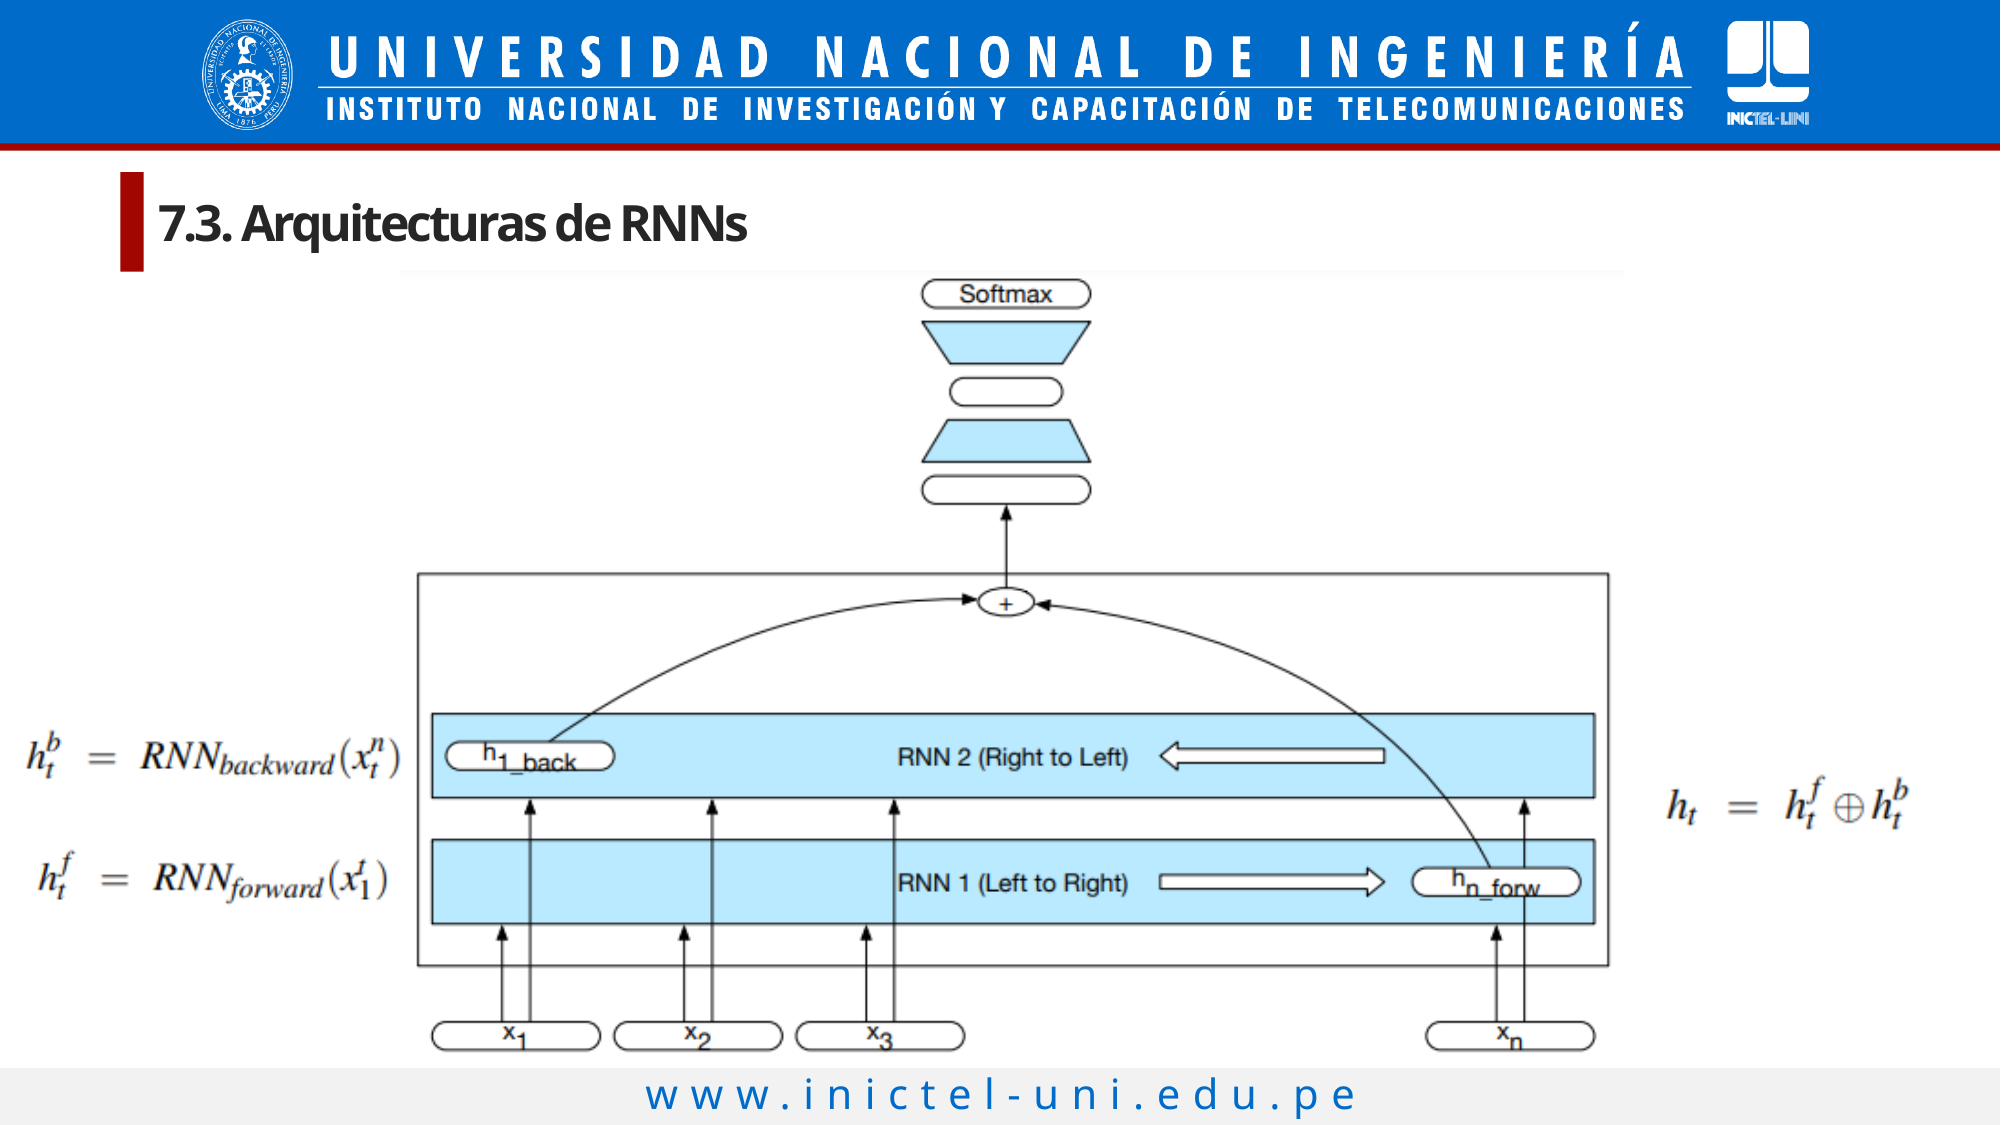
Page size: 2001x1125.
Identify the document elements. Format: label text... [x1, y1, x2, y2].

text_box [0, 0, 2000, 142]
text_box 7.3. Arquitecturas de RNNs [145, 183, 1882, 259]
picture [1657, 767, 1922, 840]
picture [30, 839, 396, 917]
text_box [0, 1067, 2000, 1125]
text_box [0, 142, 2000, 152]
text_box [119, 171, 145, 273]
picture [18, 270, 1624, 1067]
picture [201, 19, 1809, 130]
